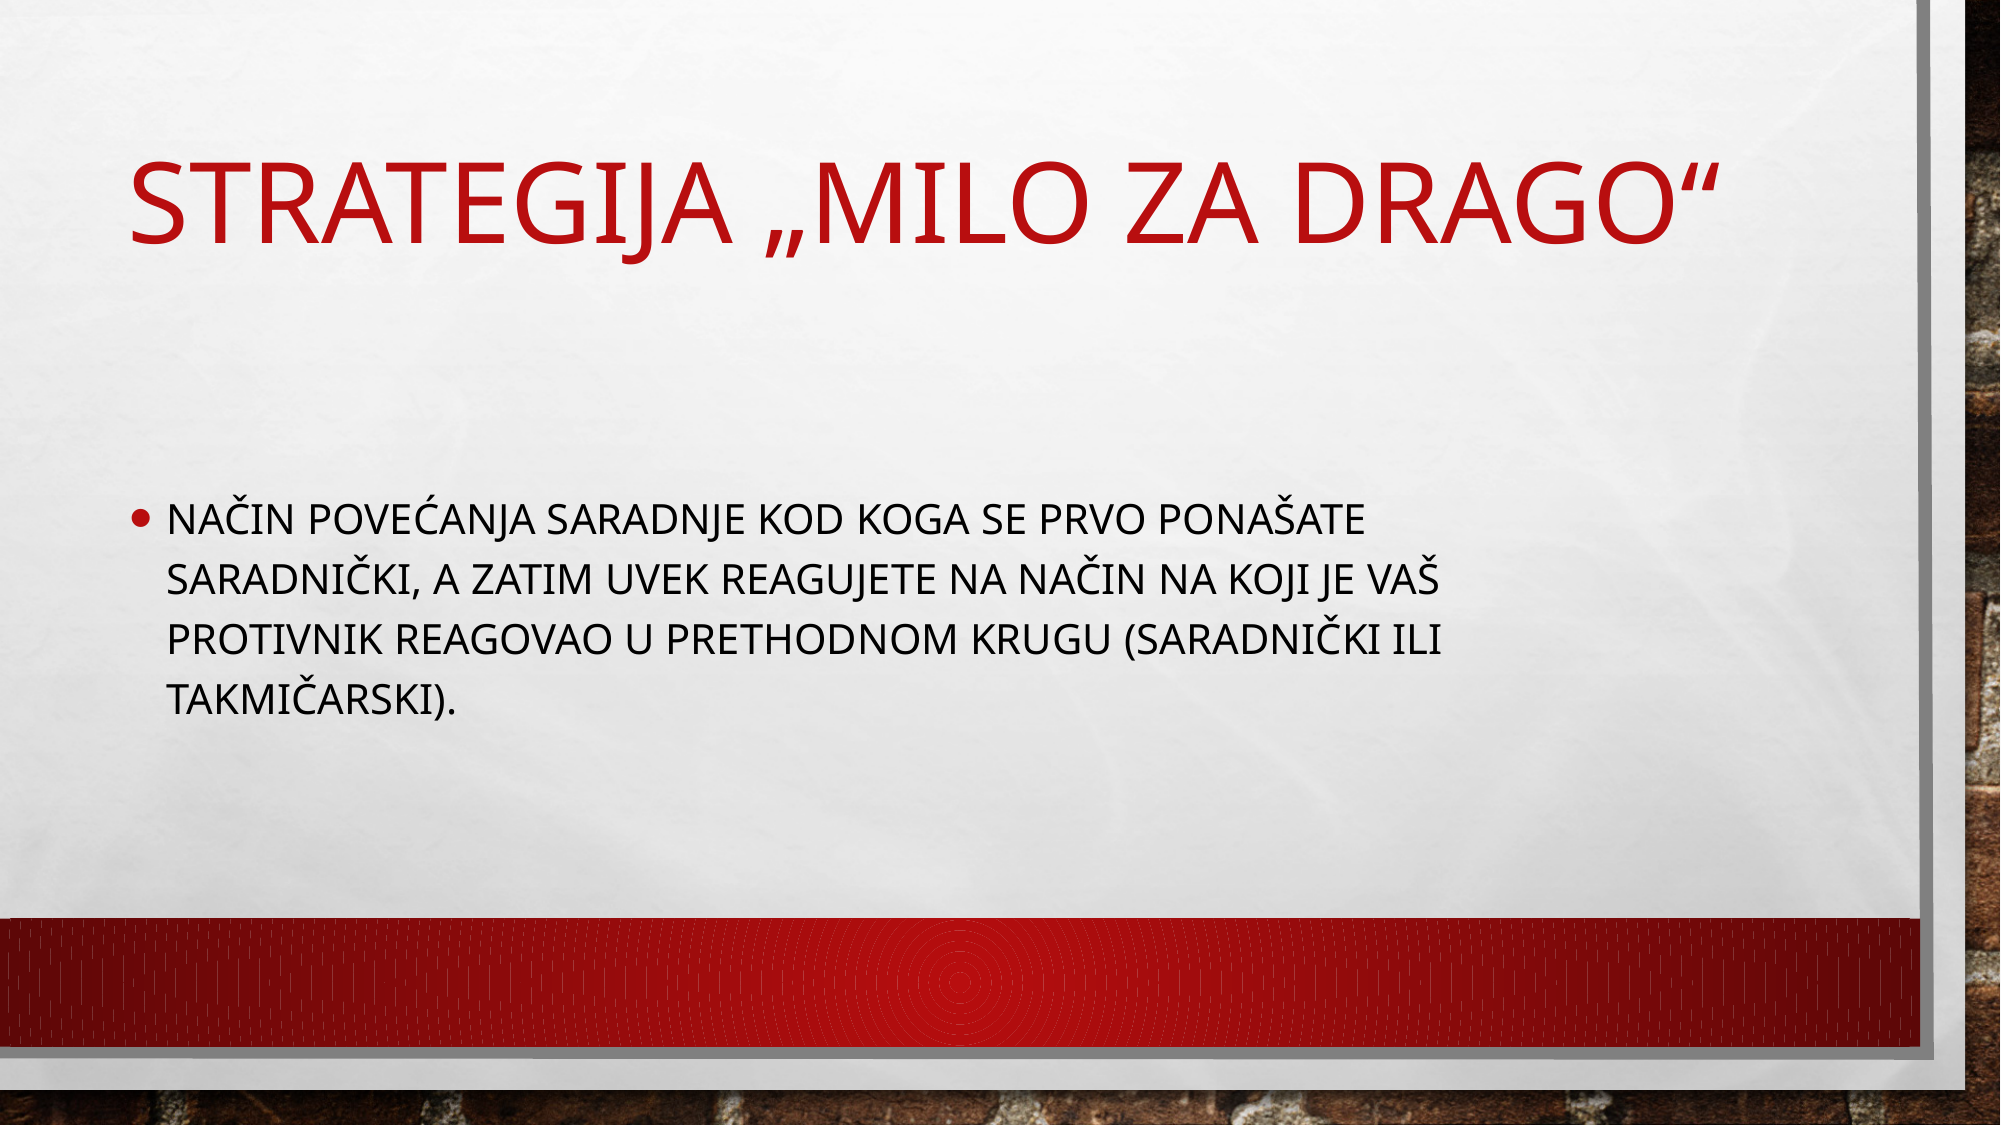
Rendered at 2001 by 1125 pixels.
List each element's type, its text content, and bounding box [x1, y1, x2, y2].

picture [0, 0, 2000, 1125]
list Način povećanja saradnje kod koga se prvo ponašate saradnički, a zatim uvek reagujete na način na koji je vaš protivnik reagovao u prethodnom krugu (saradnički ili takmičarski). [114, 319, 1602, 886]
title Strategija „milo za drago“ [112, 112, 1818, 302]
